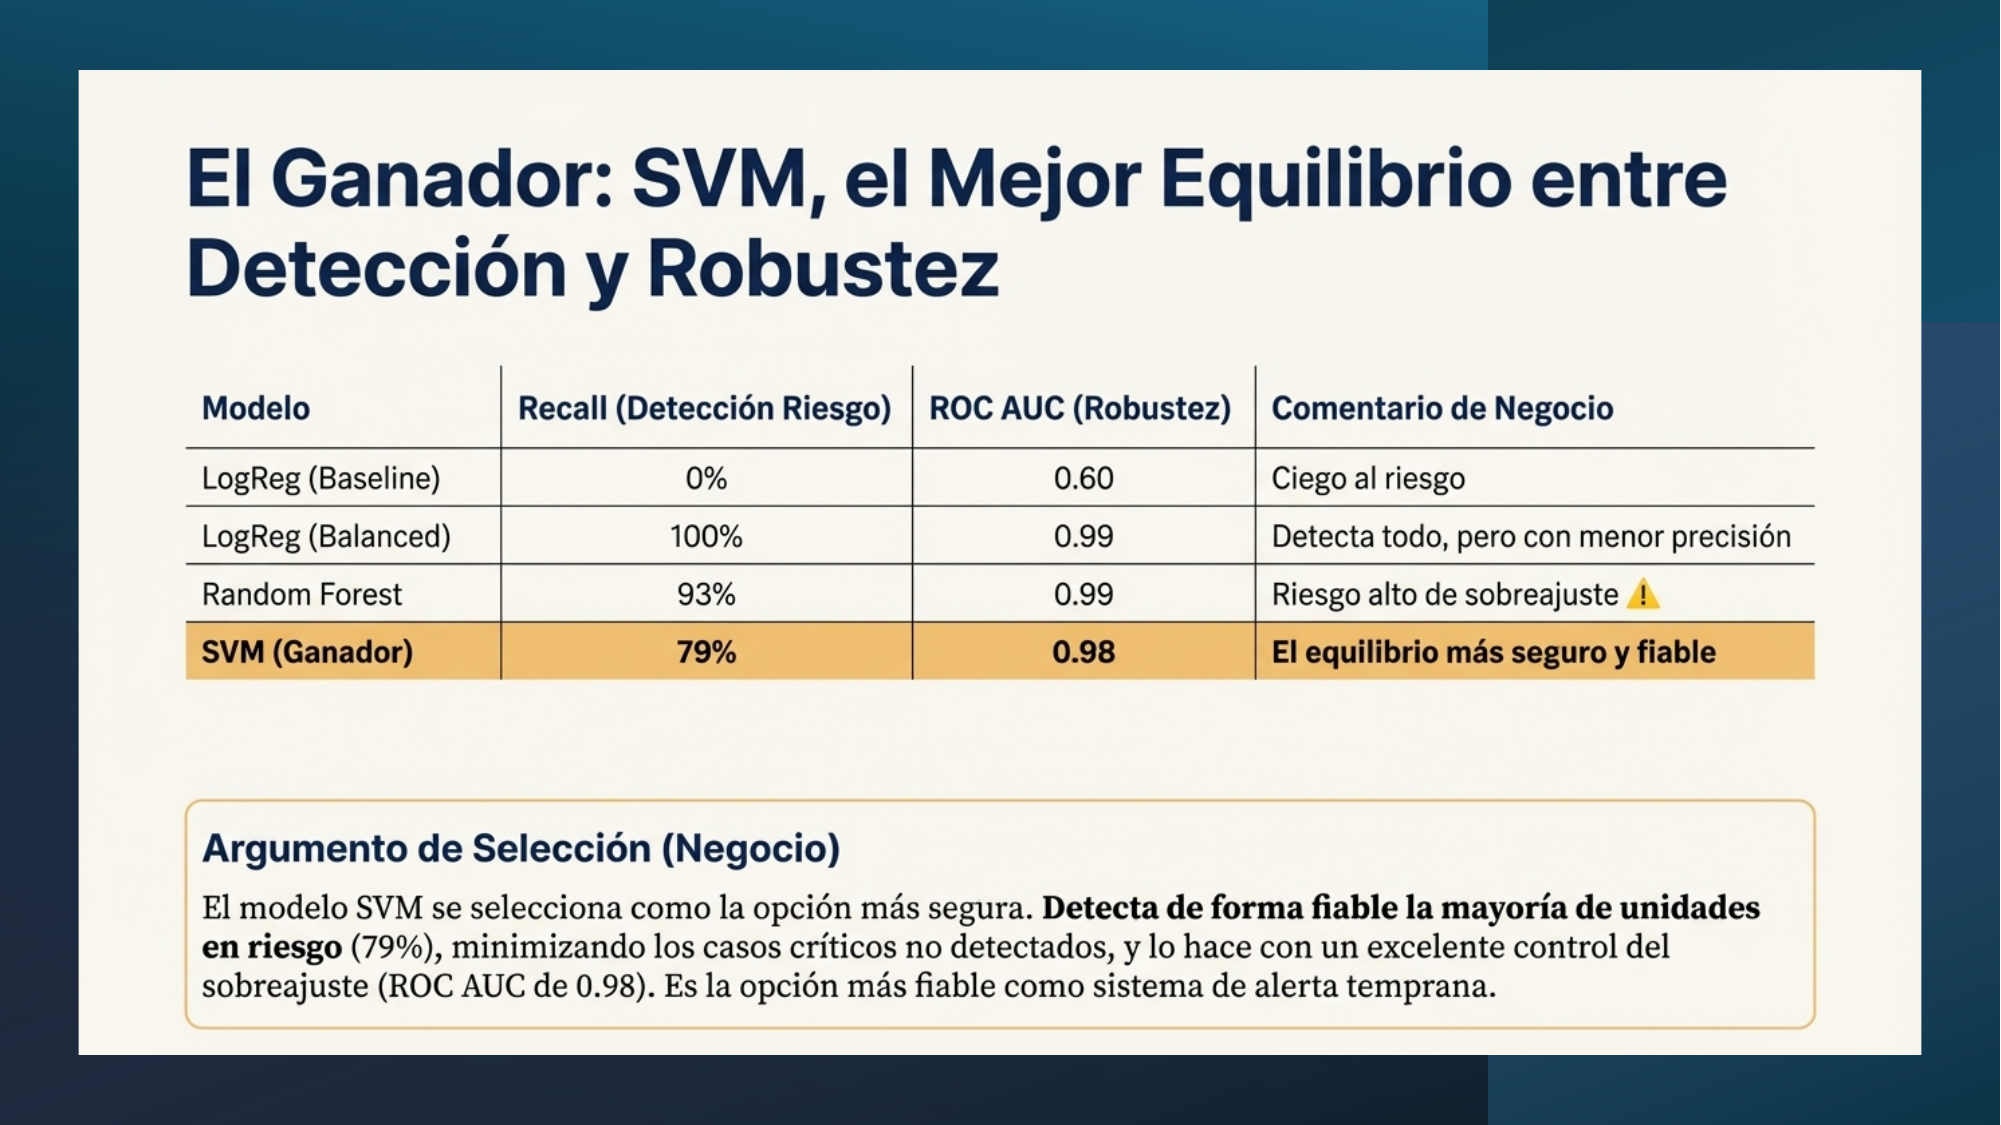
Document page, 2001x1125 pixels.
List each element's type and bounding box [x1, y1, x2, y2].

text_box [0, 321, 2000, 1125]
text_box [0, 0, 1489, 321]
text_box [1489, 0, 2000, 321]
picture [77, 69, 1922, 1056]
